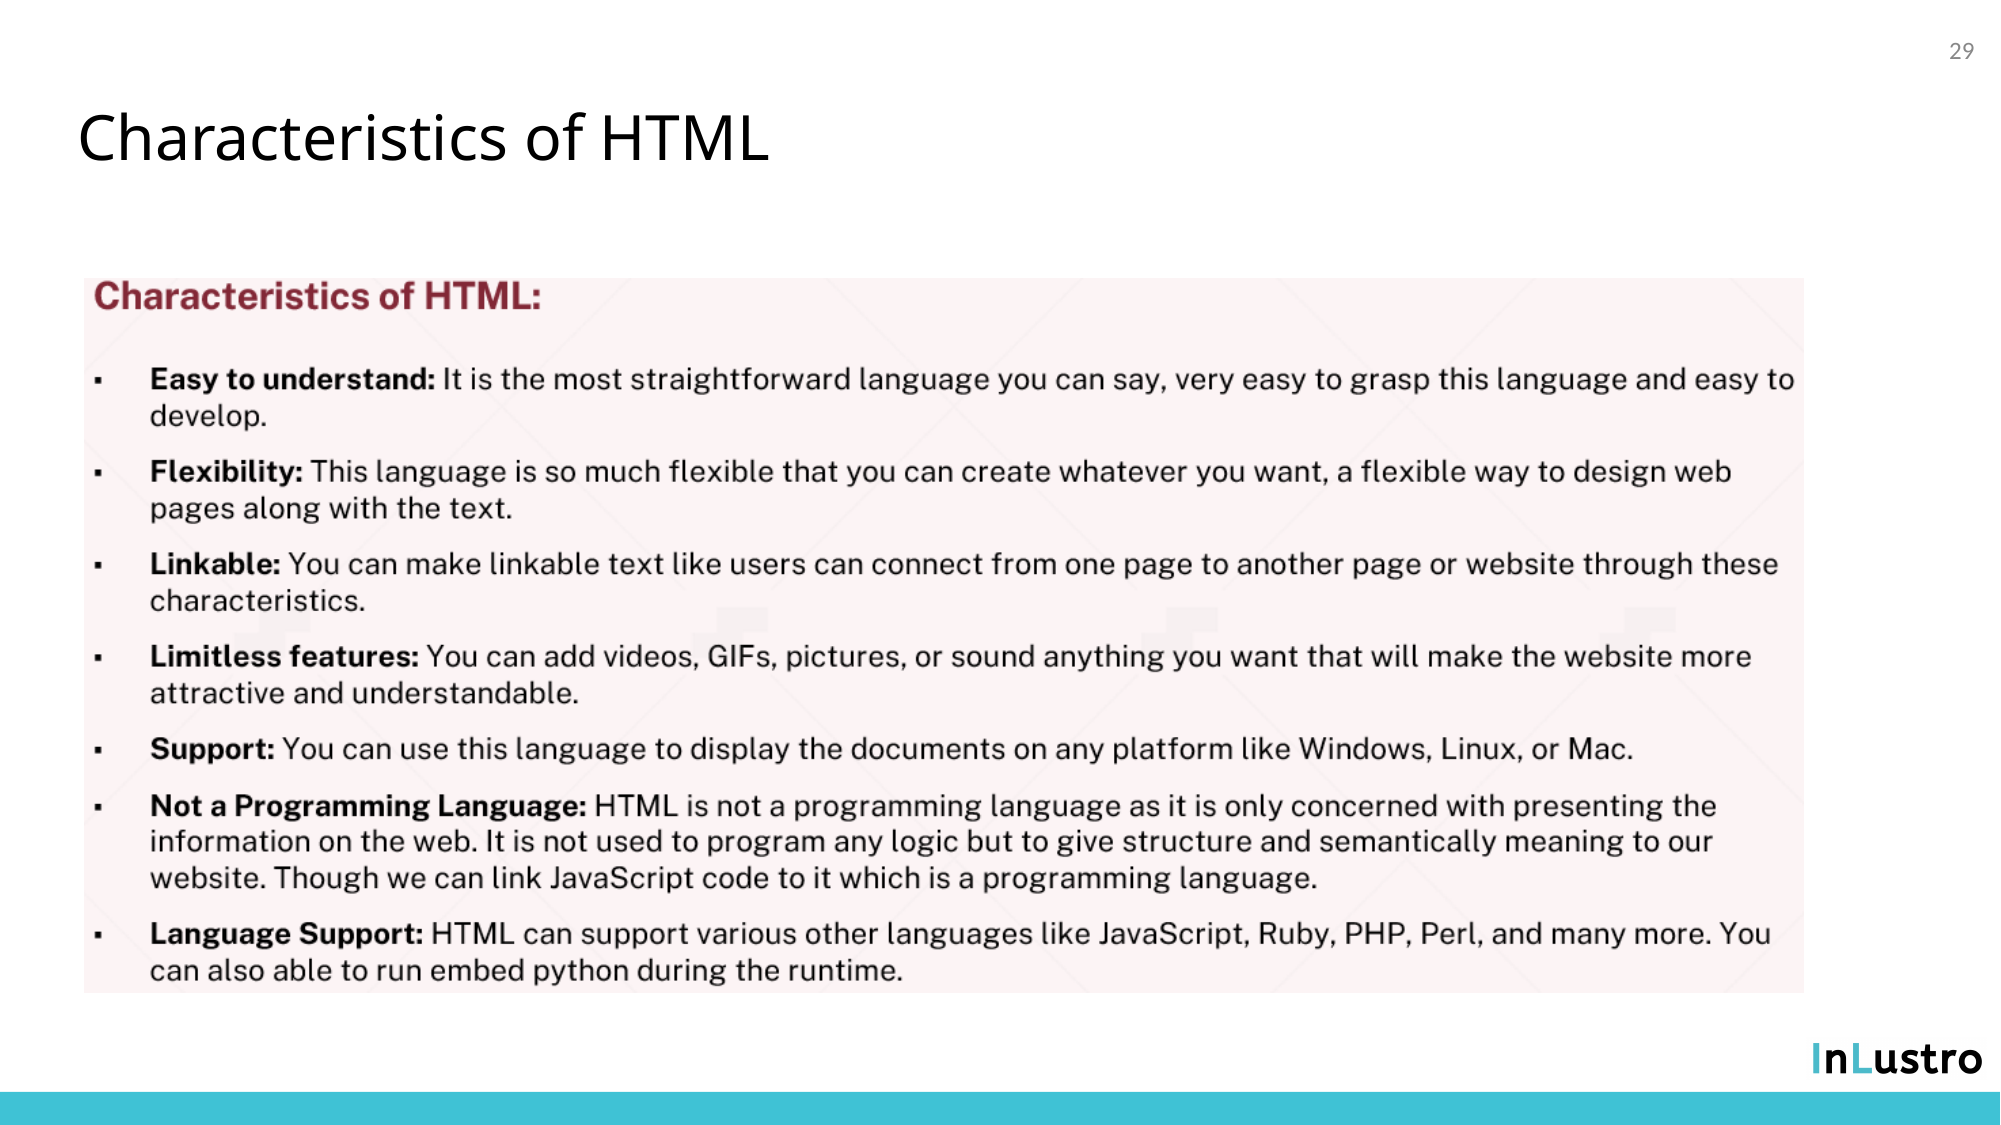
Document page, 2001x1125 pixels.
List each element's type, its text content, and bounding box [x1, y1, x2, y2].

picture [83, 278, 1804, 993]
title Characteristics of HTML [69, 59, 1796, 222]
picture [1806, 1037, 1987, 1080]
slide_number 29 [1939, 28, 1983, 71]
